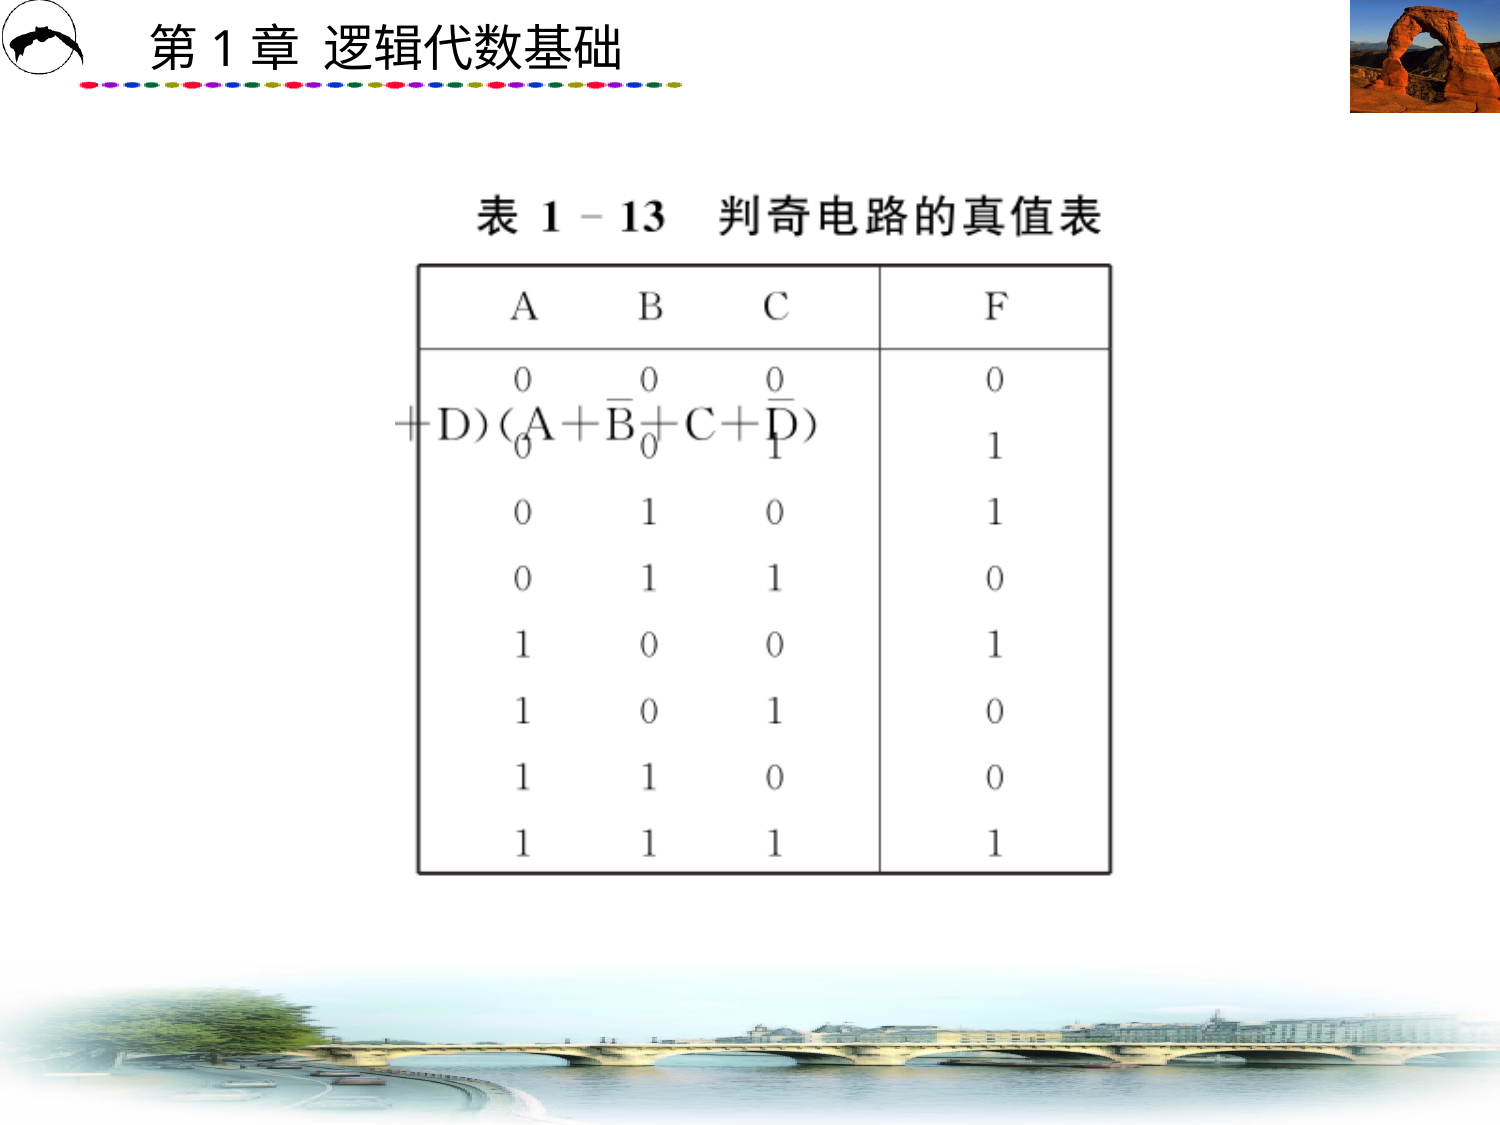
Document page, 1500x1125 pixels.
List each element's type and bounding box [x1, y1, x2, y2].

picture [1350, 0, 1500, 113]
picture [0, 962, 1500, 1125]
picture [395, 172, 1146, 904]
picture [0, 0, 100, 75]
picture [74, 78, 691, 91]
